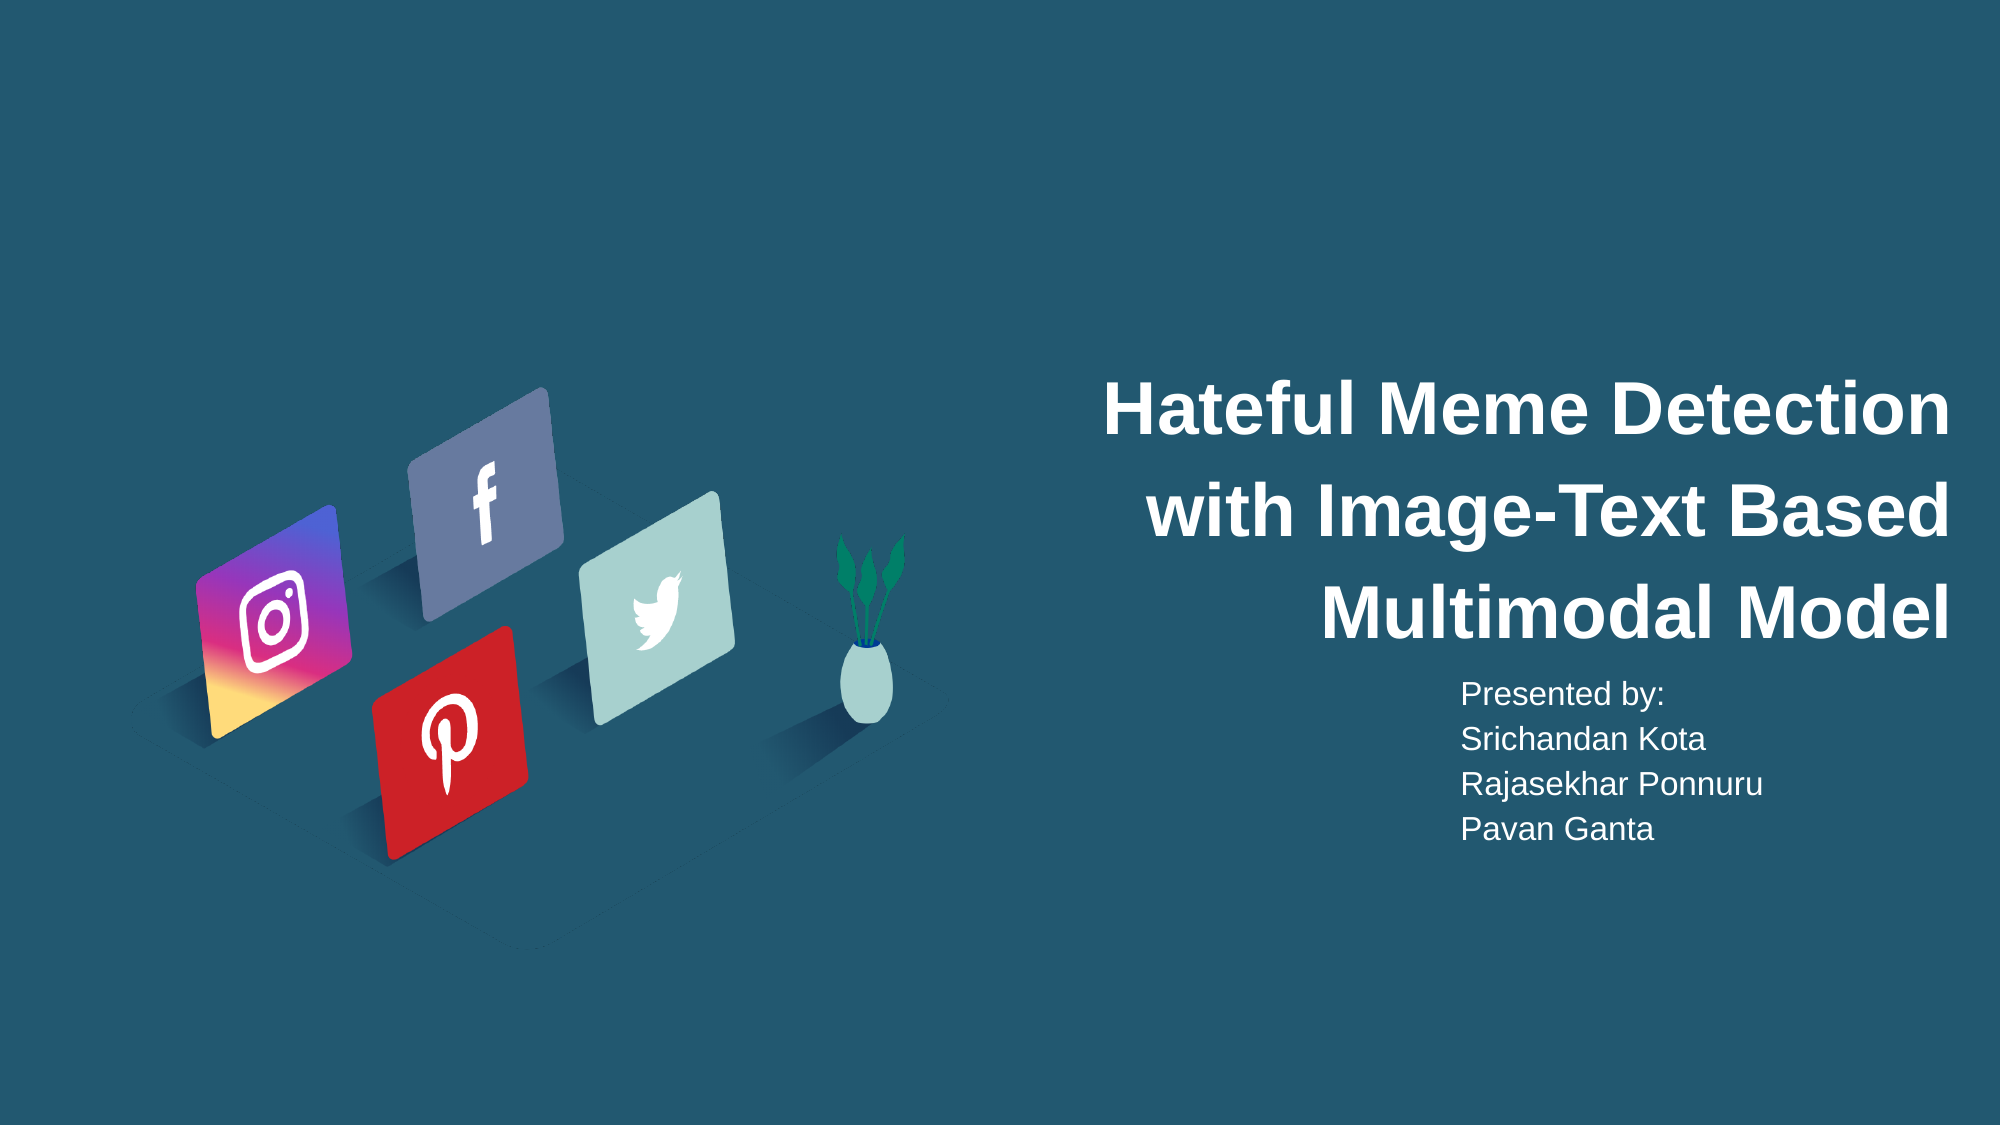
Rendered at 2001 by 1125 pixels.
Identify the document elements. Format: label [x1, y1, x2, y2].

text_box [0, 0, 2000, 1125]
picture [49, 228, 1070, 994]
